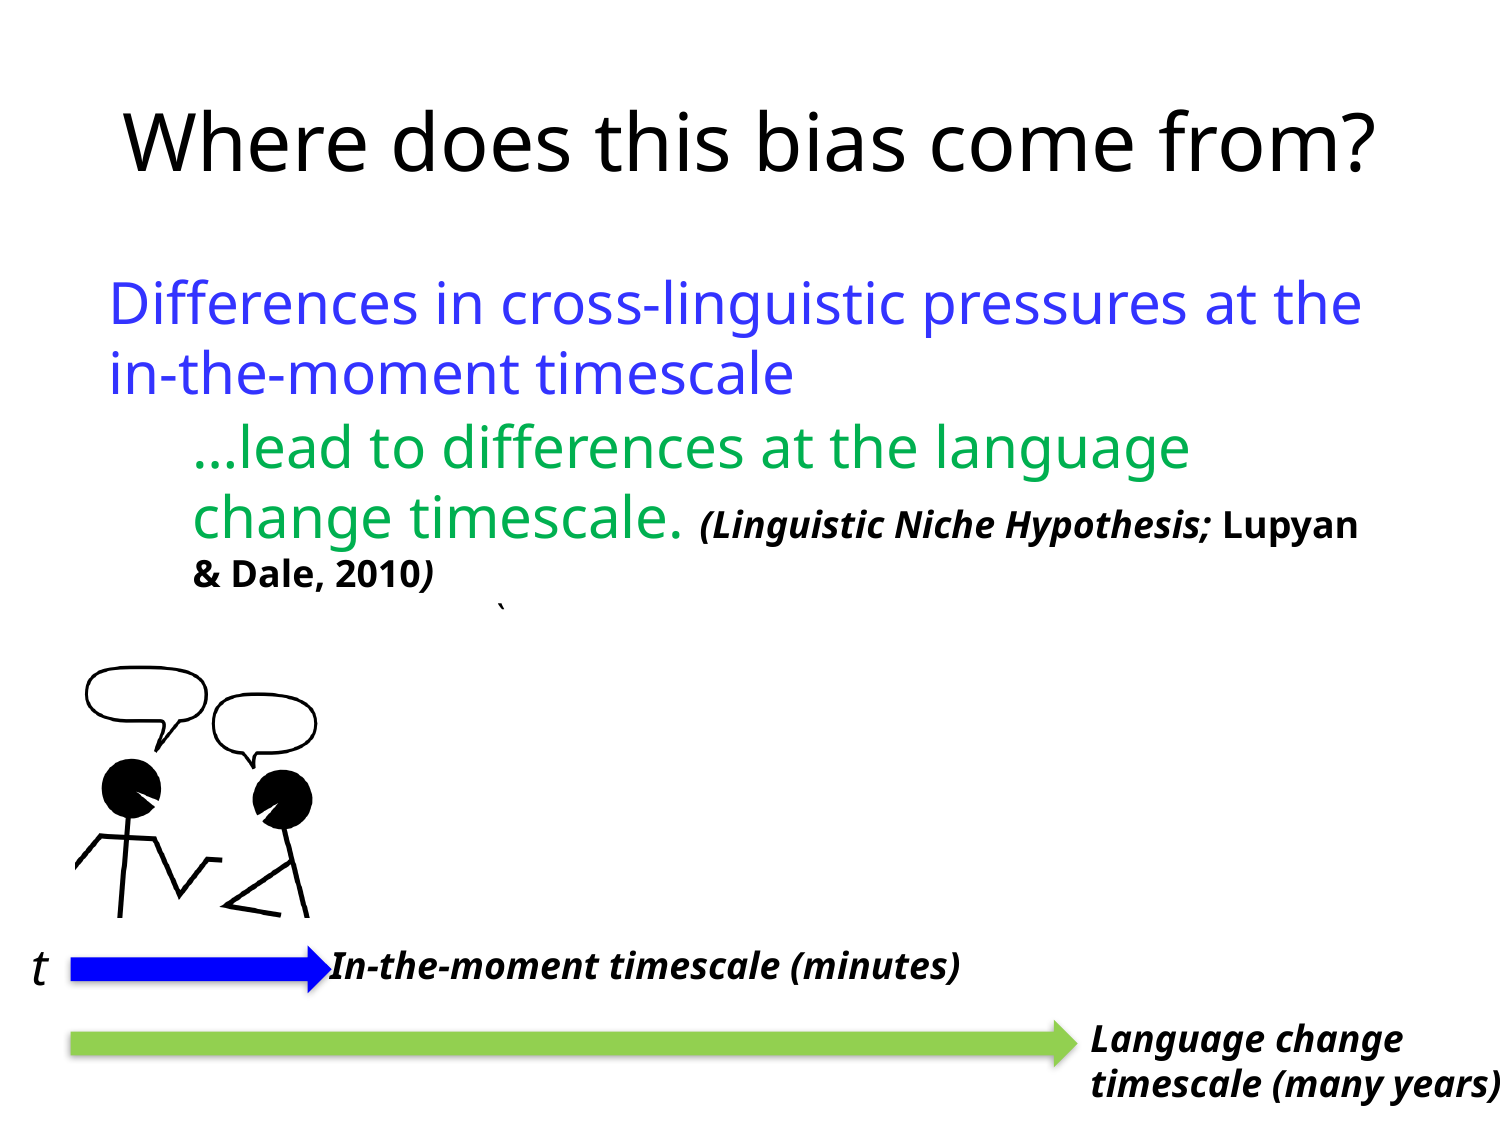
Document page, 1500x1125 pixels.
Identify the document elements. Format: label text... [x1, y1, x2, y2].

text_box [69, 1018, 1079, 1069]
text_box t [16, 928, 63, 1003]
title Where does this bias come from? [75, 45, 1425, 233]
text_box In-the-moment timescale (minutes) [315, 934, 977, 995]
text_box [69, 944, 315, 994]
text_box Language change timescale (many years) [1075, 1008, 1500, 1113]
picture [74, 660, 337, 918]
text_box …lead to differences at the language change timescale. (Linguistic Niche Hypothesis; Lupyan & Dale, 2010) ` [177, 403, 1407, 648]
text_box Differences in cross-linguistic pressures at the in-the-moment timescale [93, 258, 1407, 414]
